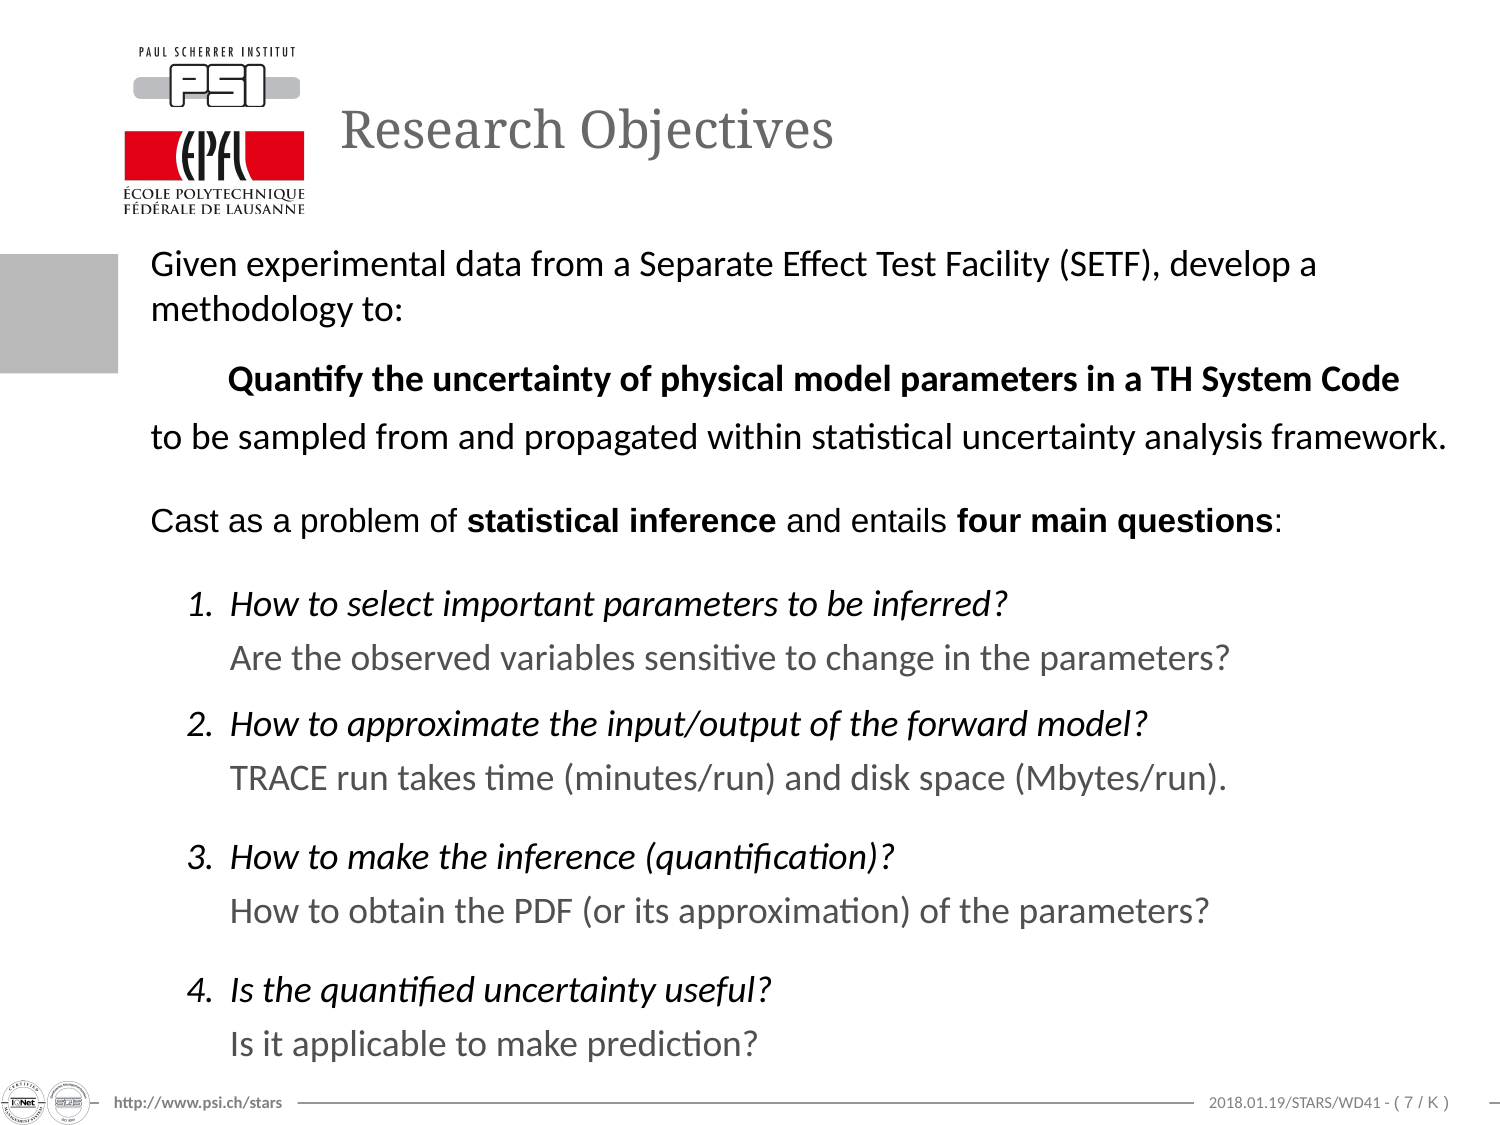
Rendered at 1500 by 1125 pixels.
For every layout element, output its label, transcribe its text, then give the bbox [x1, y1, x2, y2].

text_box Given experimental data from a Separate Effect Test Facility (SETF), develop a methodology to: Quantify the uncertainty of physical model parameters in a TH System Code to be sampled from and propagated within statistical uncertainty analysis framework. [135, 231, 1495, 480]
text_box Cast as a problem of statistical inference and entails four main questions: [135, 491, 1353, 547]
title Research Objectives [340, 47, 1459, 209]
picture [0, 1080, 90, 1125]
